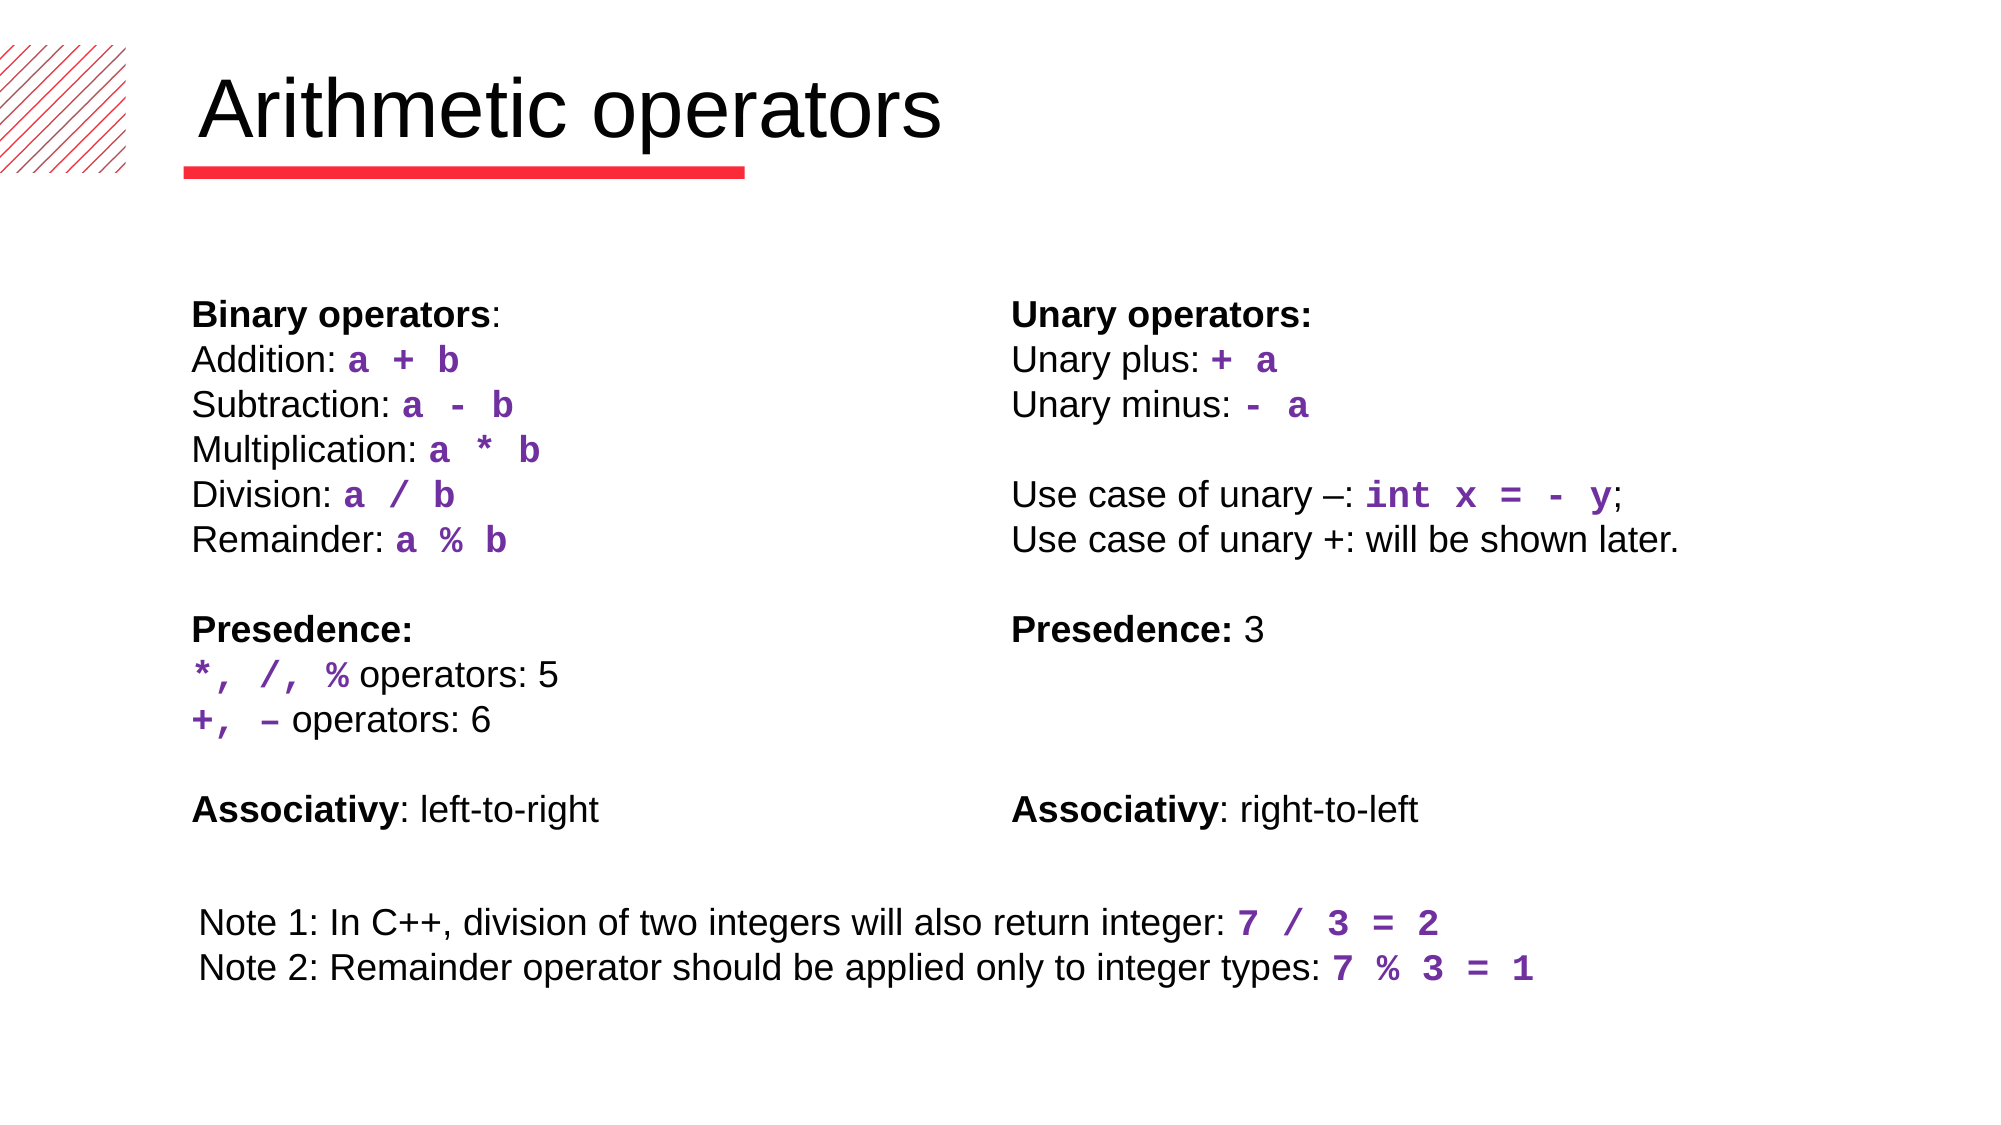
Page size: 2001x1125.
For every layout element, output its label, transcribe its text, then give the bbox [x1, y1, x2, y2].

text_box Binary operators: Addition: a + b Subtraction: a - b Multiplication: a * b Division: a / b Remainder: a % b Presedence: *, /, % operators: 5 +, – operators: 6 Associativy: left-to-right [183, 282, 1780, 883]
text_box Unary operators: Unary plus: + a Unary minus: - a Use case of unary –: int x = - y; Use case of unary +: will be shown later. Presedence: 3 Associativy: right-to-left [1003, 282, 1688, 838]
text_box Note 1: In C++, division of two integers will also return integer: 7 / 3 = 2 Note 2: Remainder operator should be applied only to integer types: 7 % 3 = 1 [190, 890, 1542, 996]
picture [0, 45, 126, 173]
list Arithmetic operators [183, 58, 1780, 194]
